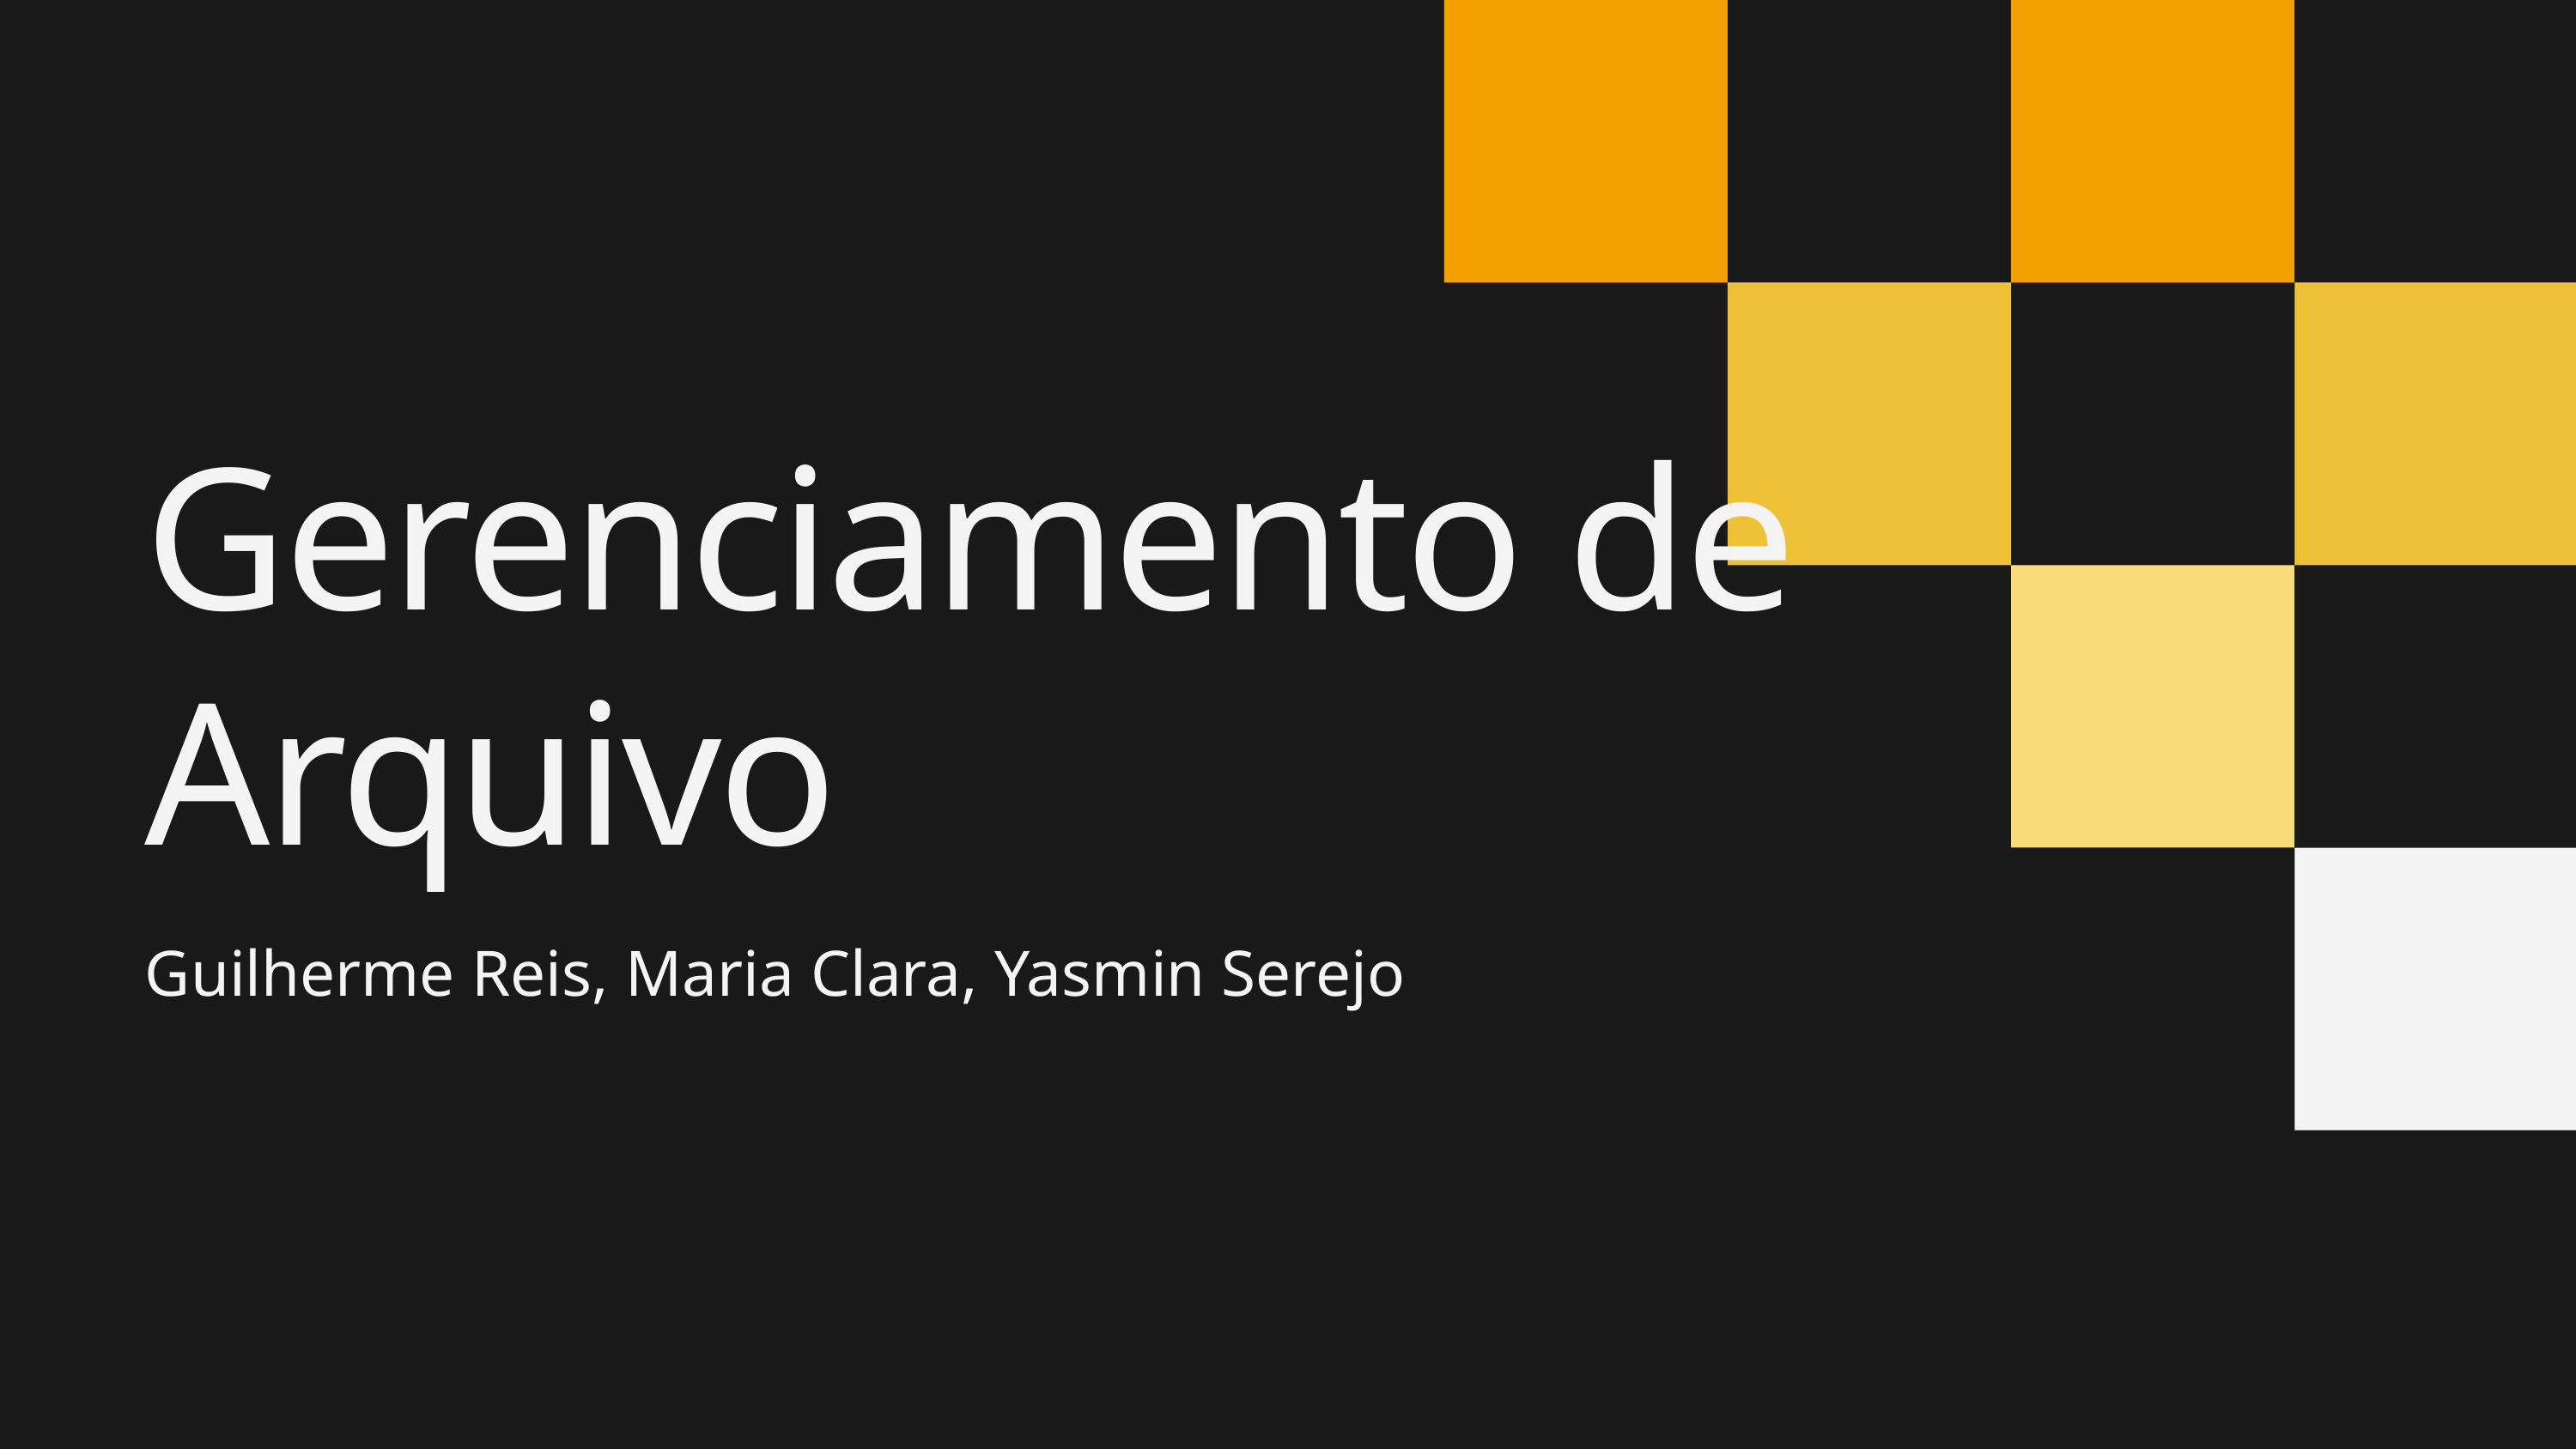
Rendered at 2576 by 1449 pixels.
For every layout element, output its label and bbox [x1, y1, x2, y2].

text_box [1443, 0, 1728, 283]
text_box [2294, 847, 2576, 1131]
text_box [2294, 282, 2576, 566]
text_box [2011, 0, 2295, 283]
text_box [1728, 282, 2012, 566]
text_box [2011, 565, 2295, 848]
text_box [144, 423, 1807, 1011]
